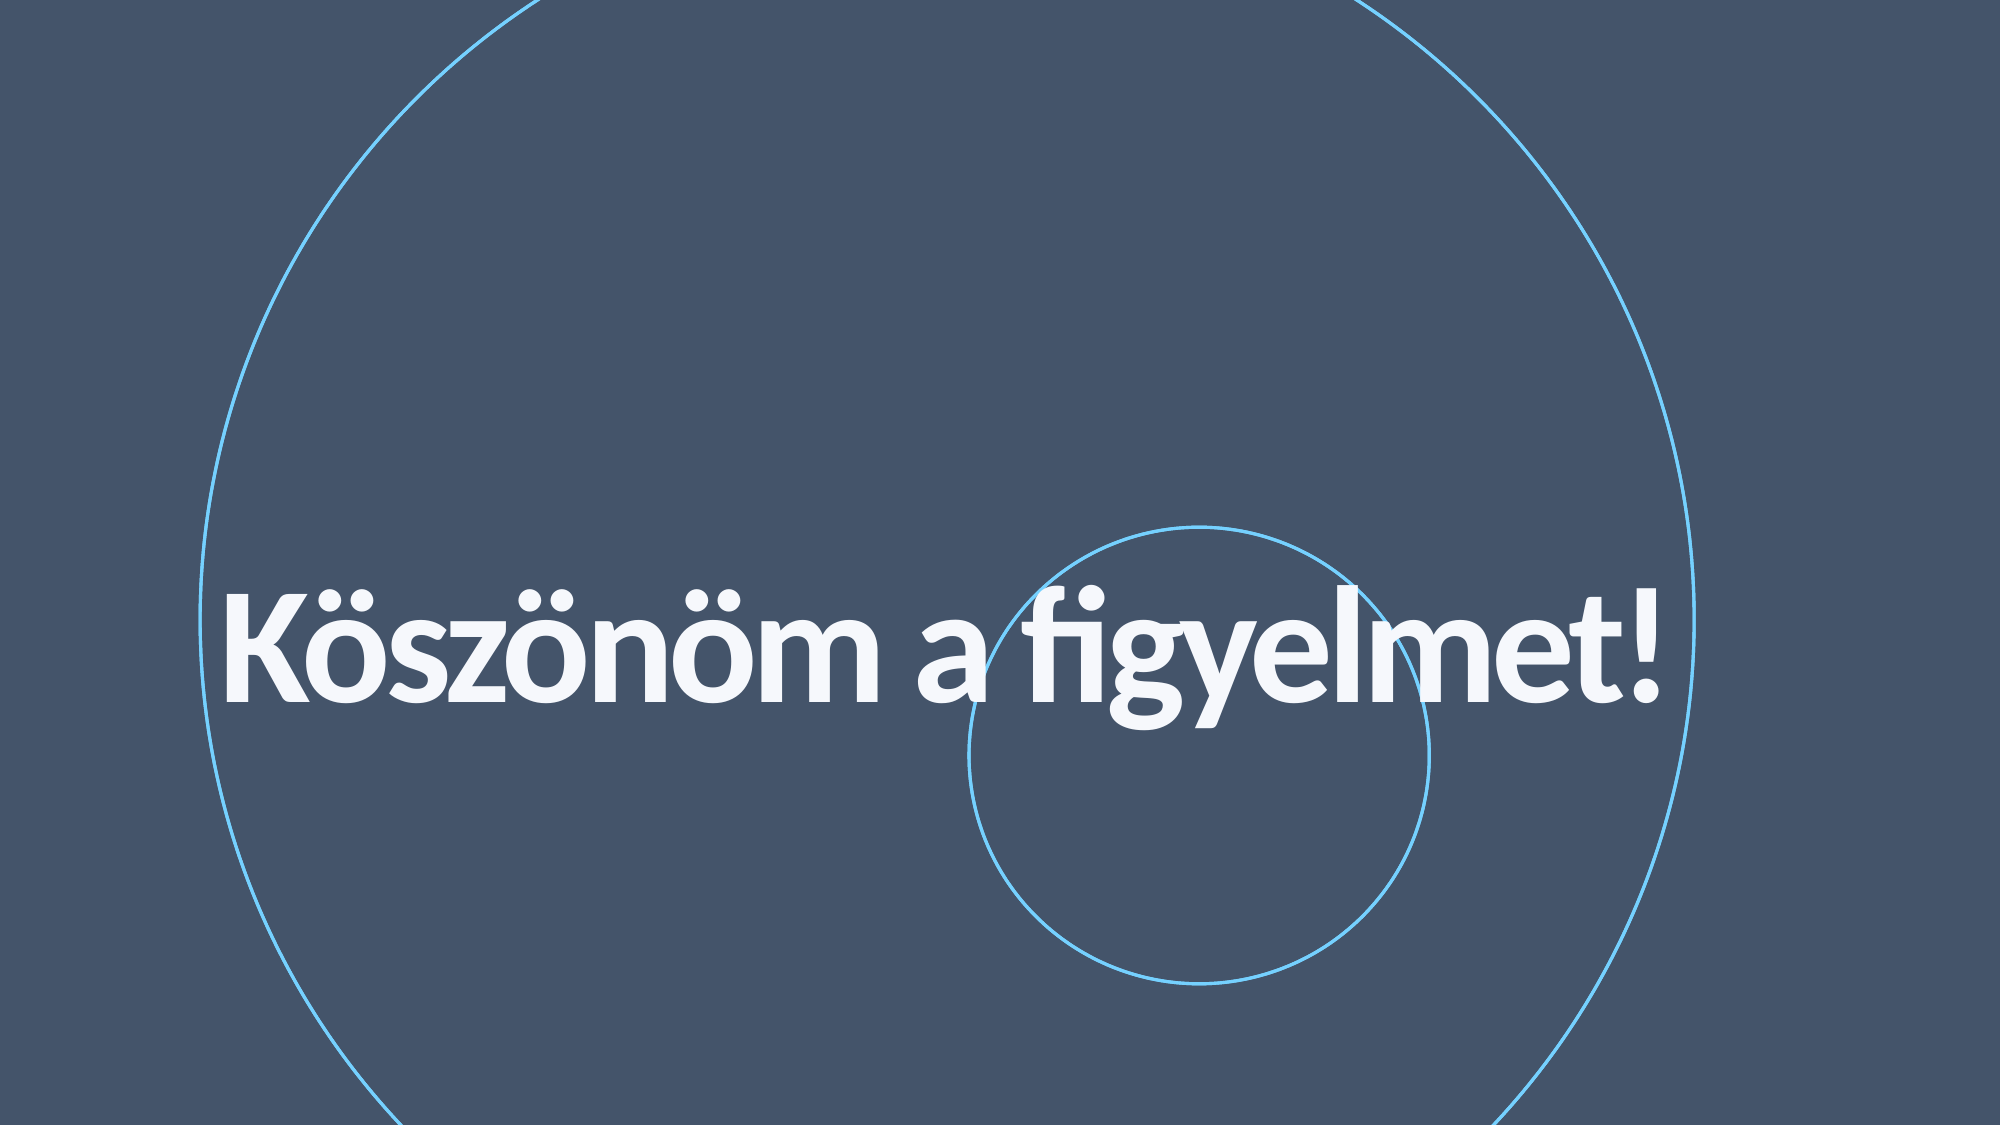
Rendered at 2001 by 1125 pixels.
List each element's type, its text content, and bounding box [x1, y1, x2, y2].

title Köszönöm a figyelmet! [200, 549, 1694, 747]
text_box [729, 746, 1724, 899]
